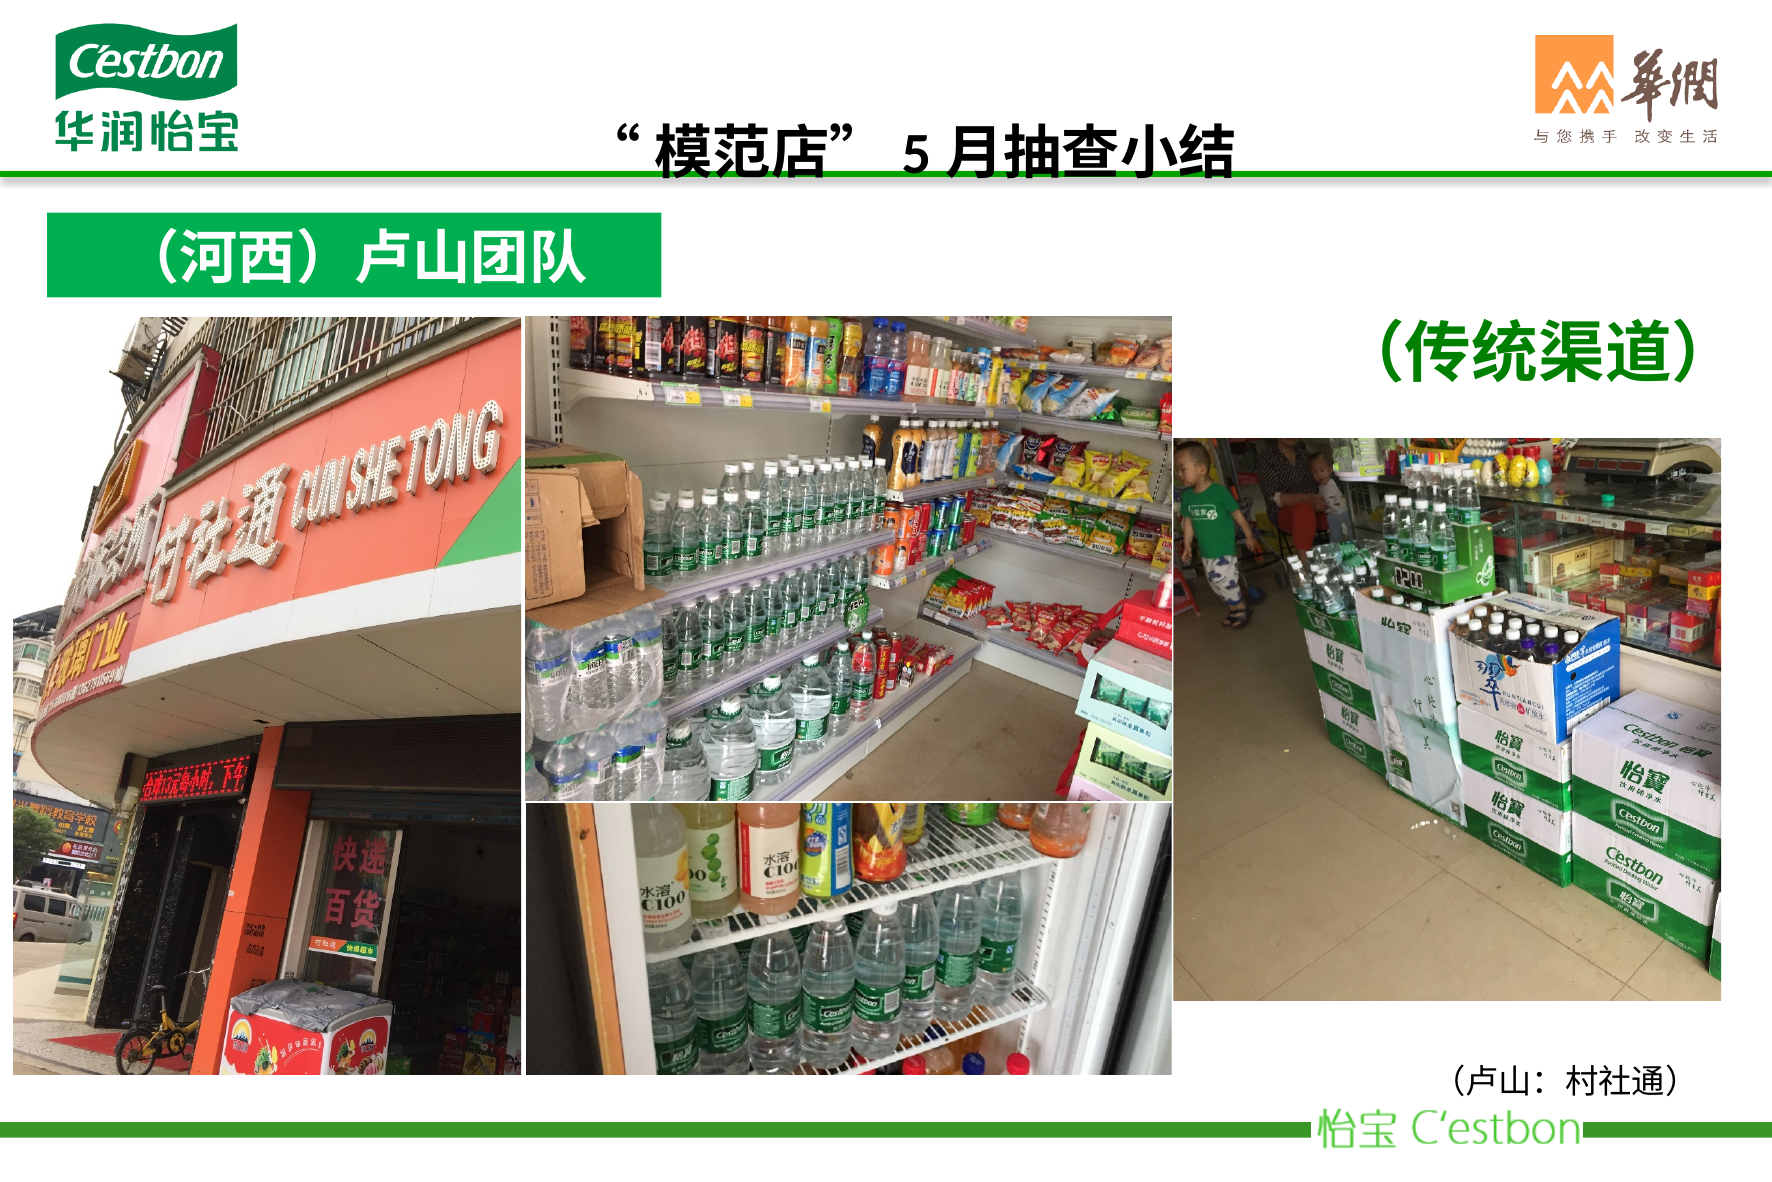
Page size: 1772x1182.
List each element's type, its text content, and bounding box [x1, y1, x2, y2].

picture [1311, 1102, 1583, 1153]
table_cell 1.96 [437, 177, 1382, 181]
text_box “模范店”5月抽查小结 [437, 186, 1382, 193]
picture [525, 315, 1172, 1182]
text_box （河西）卢山团队 [47, 212, 662, 298]
picture [1173, 438, 1722, 1001]
text_box “模范店”5月抽查小结 [437, 107, 1382, 173]
picture [12, 317, 522, 1076]
text_box （传统渠道） [1322, 301, 1754, 397]
picture [1516, 22, 1732, 156]
text_box （卢山：村社通） [1417, 1052, 1749, 1108]
picture [35, 22, 252, 156]
